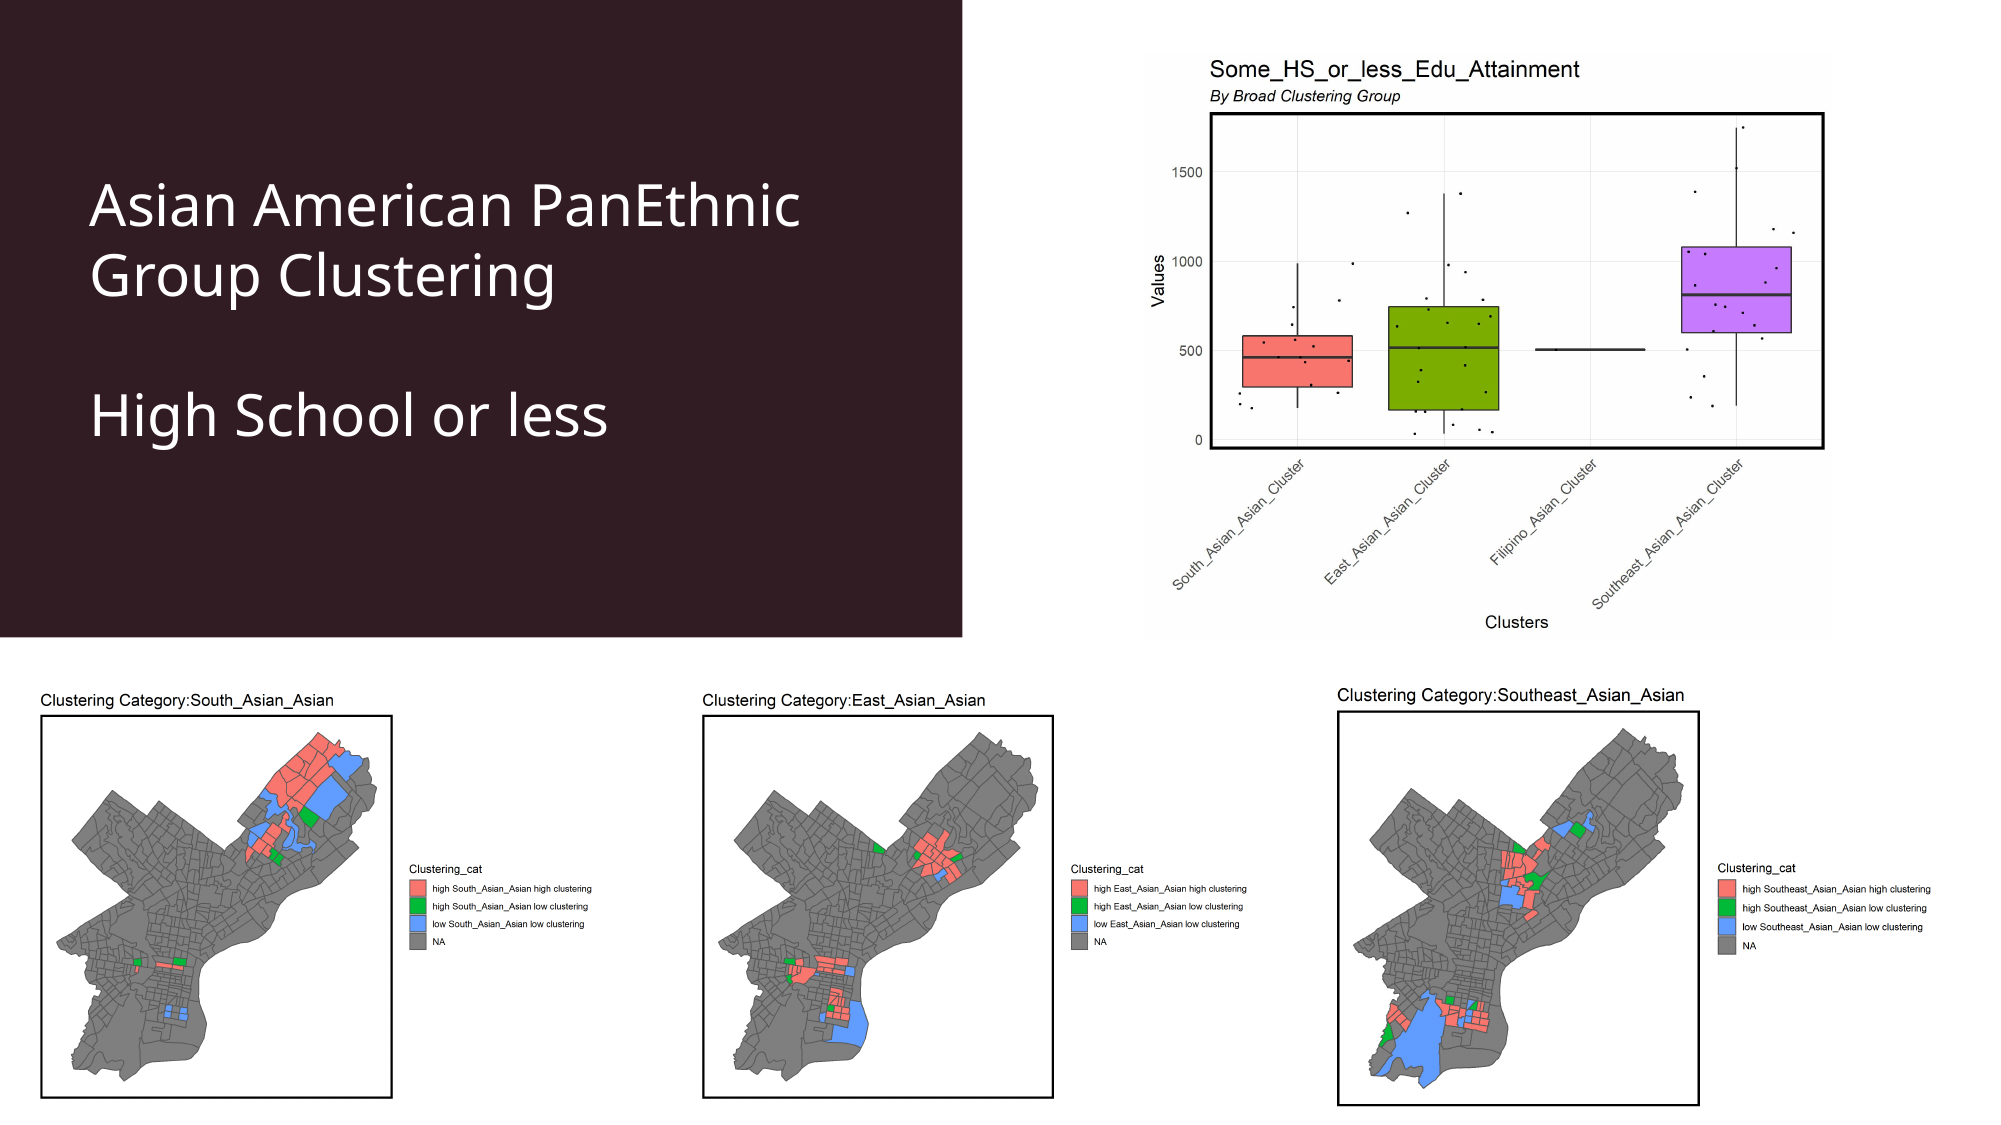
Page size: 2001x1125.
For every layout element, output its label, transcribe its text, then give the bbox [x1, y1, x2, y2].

picture [669, 688, 1283, 1107]
picture [10, 688, 625, 1107]
picture [1328, 680, 1943, 1117]
picture [1143, 52, 1832, 639]
text_box Asian American PanEthnic Group Clustering High School or less [74, 161, 888, 548]
text_box [0, 0, 963, 638]
